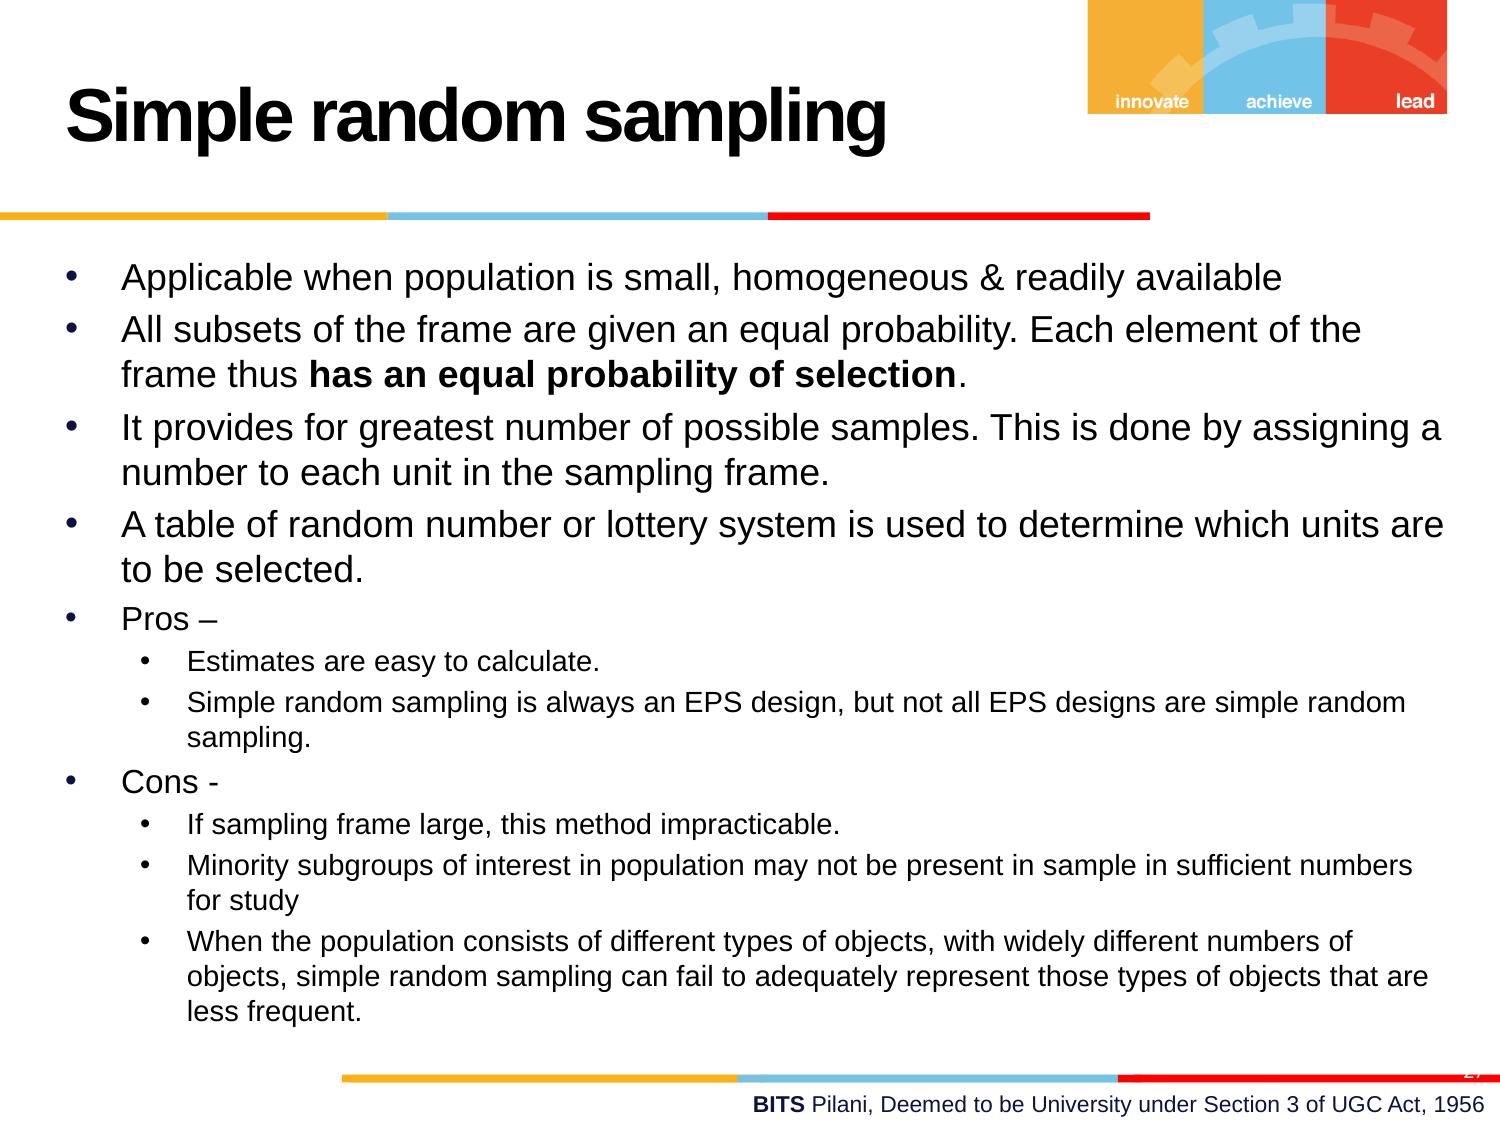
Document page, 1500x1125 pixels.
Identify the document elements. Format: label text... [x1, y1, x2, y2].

picture [1087, 0, 1448, 114]
list Applicable when population is small, homogeneous & readily available All subsets of the frame are given an equal probability. Each element of the frame thus has an equal probability of selection. It provides for greatest number of possible samples. This is done by assigning a number to each unit in the sampling frame. A table of random number or lottery system is used to determine which units are to be selected. Pros – Estimates are easy to calculate. Simple random sampling is always an EPS design, but not all EPS designs are simple random sampling. Cons - If sampling frame large, this method impracticable. Minority subgroups of interest in population may not be present in sample in sufficient numbers for study When the population consists of different types of objects, with widely different numbers of objects, simple random sampling can fail to adequately represent those types of objects that are less frequent. [50, 245, 1463, 1043]
list Simple random sampling [50, 24, 1088, 213]
slide_number 27 [1149, 1042, 1500, 1103]
